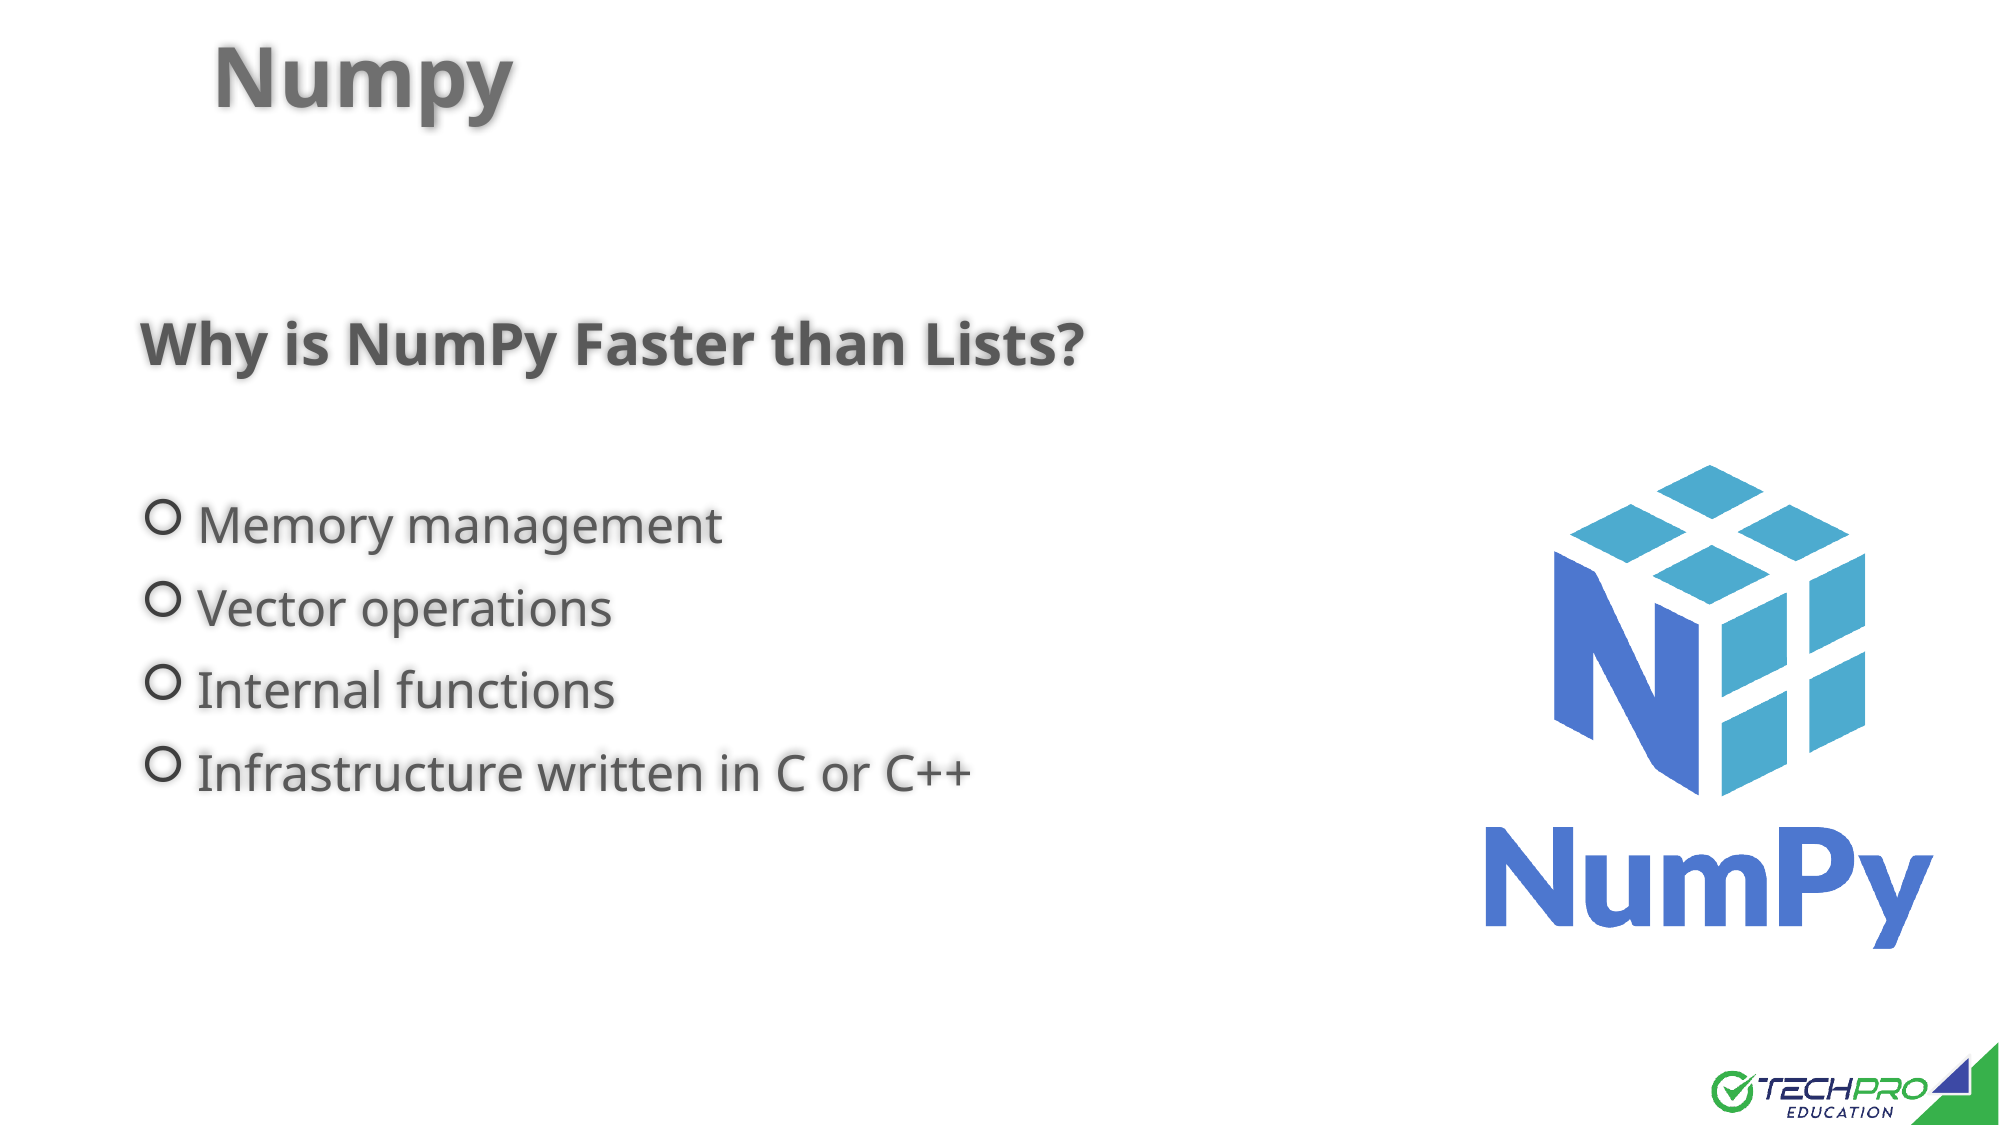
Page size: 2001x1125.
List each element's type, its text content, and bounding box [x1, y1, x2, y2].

list Numpy [196, 13, 1911, 136]
list Why is NumPy Faster than Lists? Memory management Vector operations Internal functions Infrastructure written in C or C++ [125, 220, 1497, 888]
picture [1420, 420, 1999, 999]
picture [1710, 1047, 1929, 1125]
